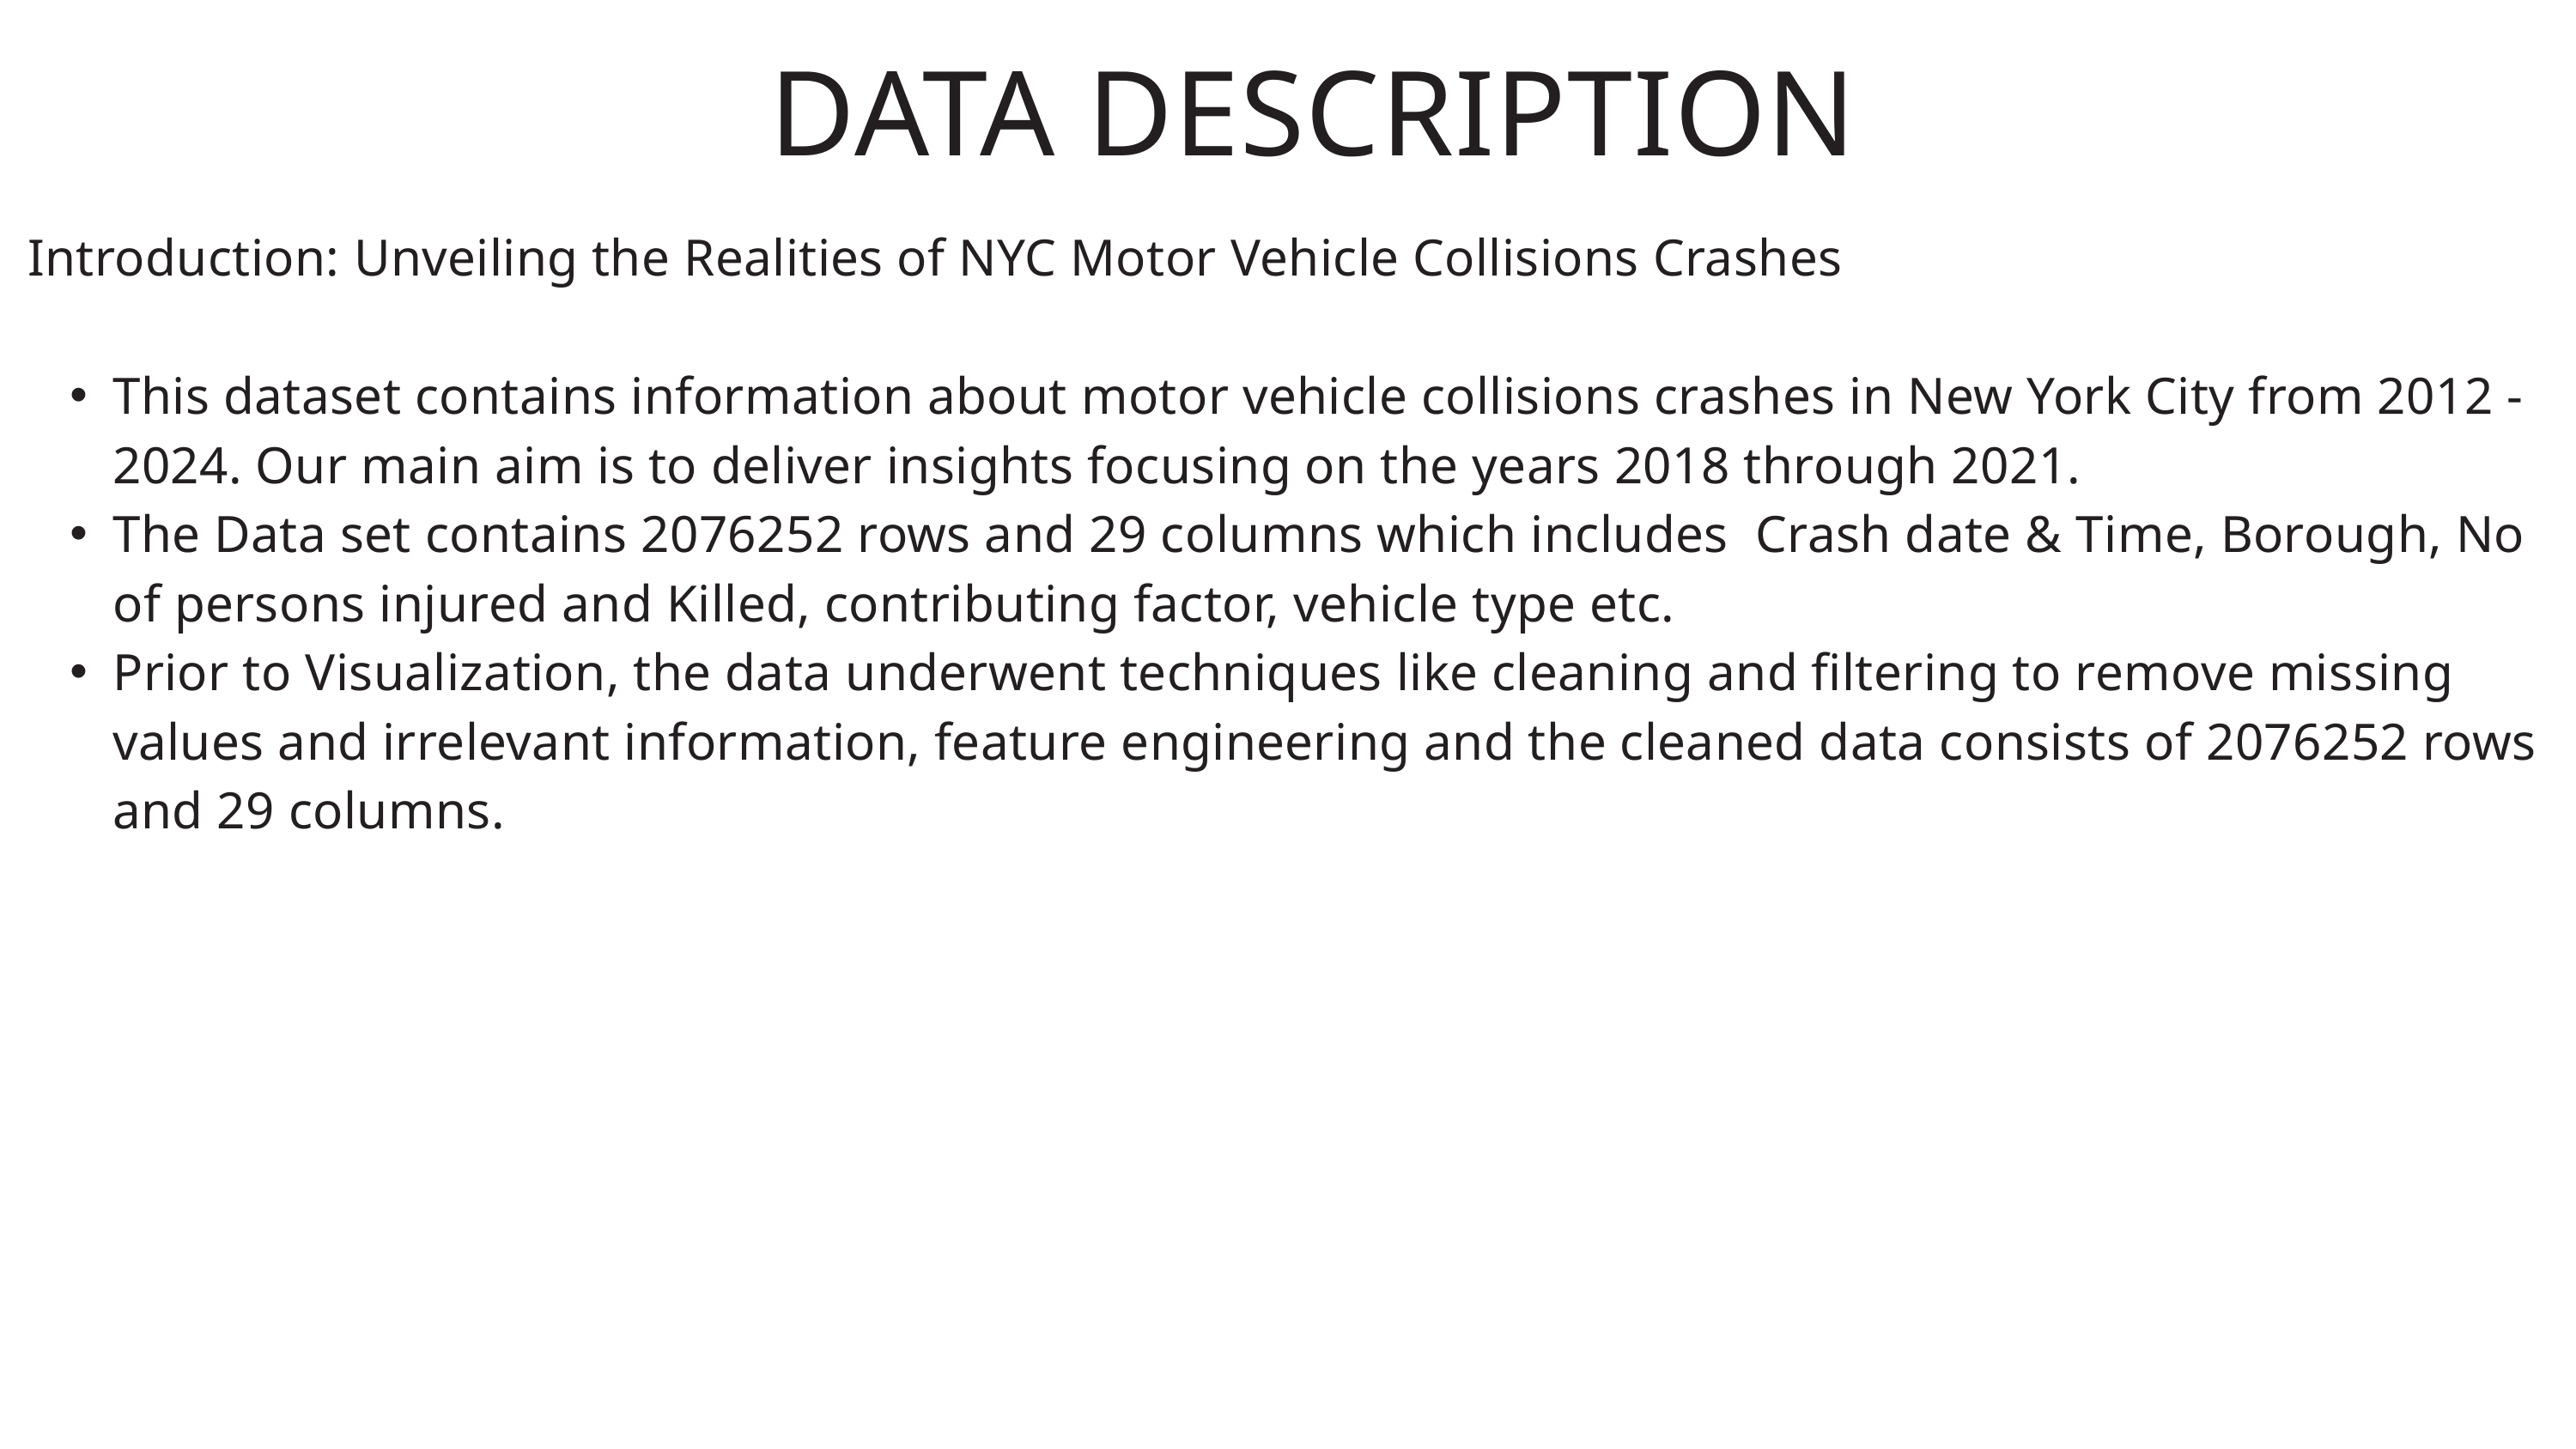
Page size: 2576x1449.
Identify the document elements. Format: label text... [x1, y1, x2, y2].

text_box Introduction: Unveiling the Realities of NYC Motor Vehicle Collisions Crashes This dataset contains information about motor vehicle collisions crashes in New York City from 2012 - 2024. Our main aim is to deliver insights focusing on the years 2018 through 2021. The Data set contains 2076252 rows and 29 columns which includes Crash date & Time, Borough, No of persons injured and Killed, contributing factor, vehicle type etc. Prior to Visualization, the data underwent techniques like cleaning and filtering to remove missing values and irrelevant information, feature engineering and the cleaned data consists of 2076252 rows and 29 columns. [27, 216, 2549, 1449]
text_box DATA DESCRIPTION [520, 17, 2107, 180]
